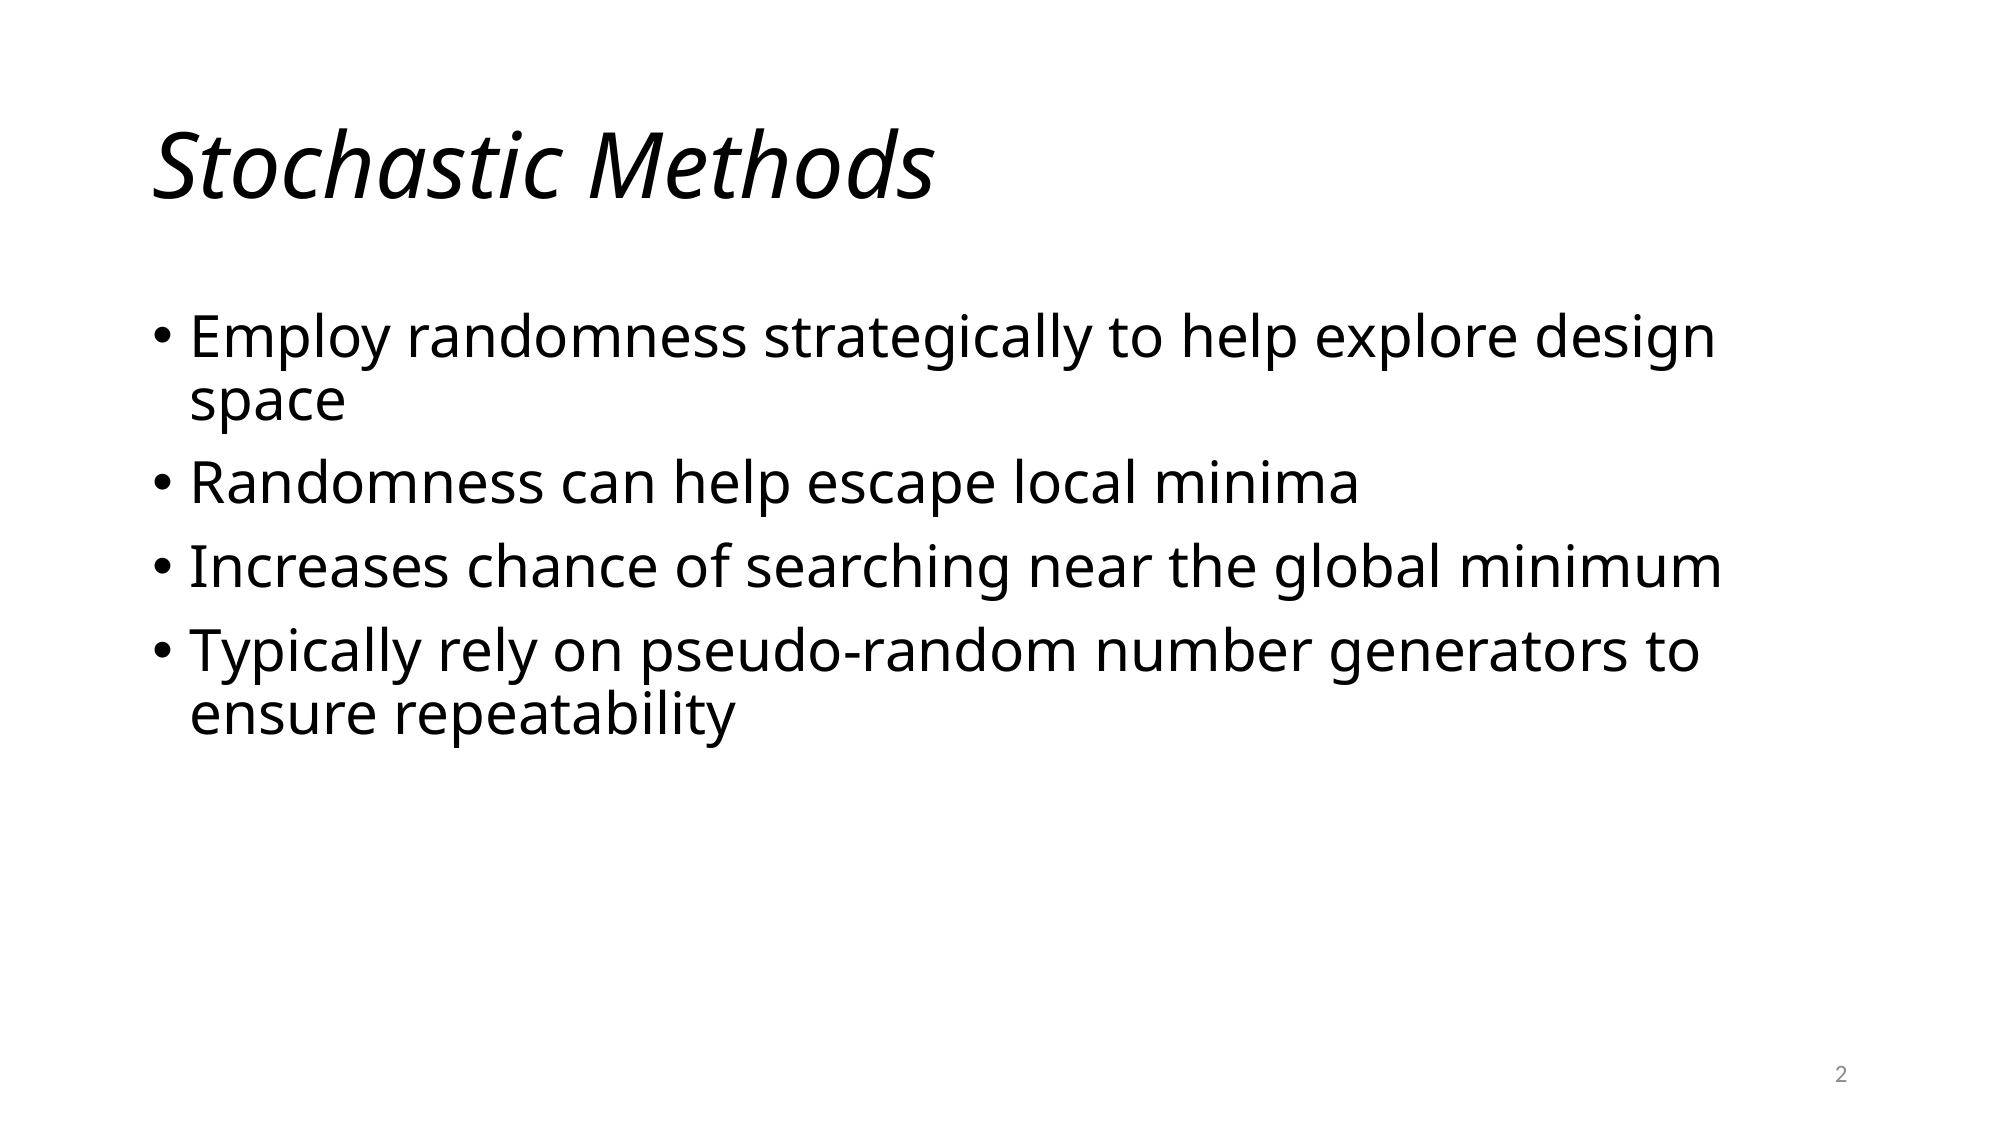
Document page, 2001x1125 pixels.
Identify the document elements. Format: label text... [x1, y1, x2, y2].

slide_number 2 [1412, 1042, 1863, 1103]
list Employ randomness strategically to help explore design space Randomness can help escape local minima Increases chance of searching near the global minimum Typically rely on pseudo-random number generators to ensure repeatability [137, 299, 1863, 1014]
title Stochastic Methods [137, 59, 1863, 278]
